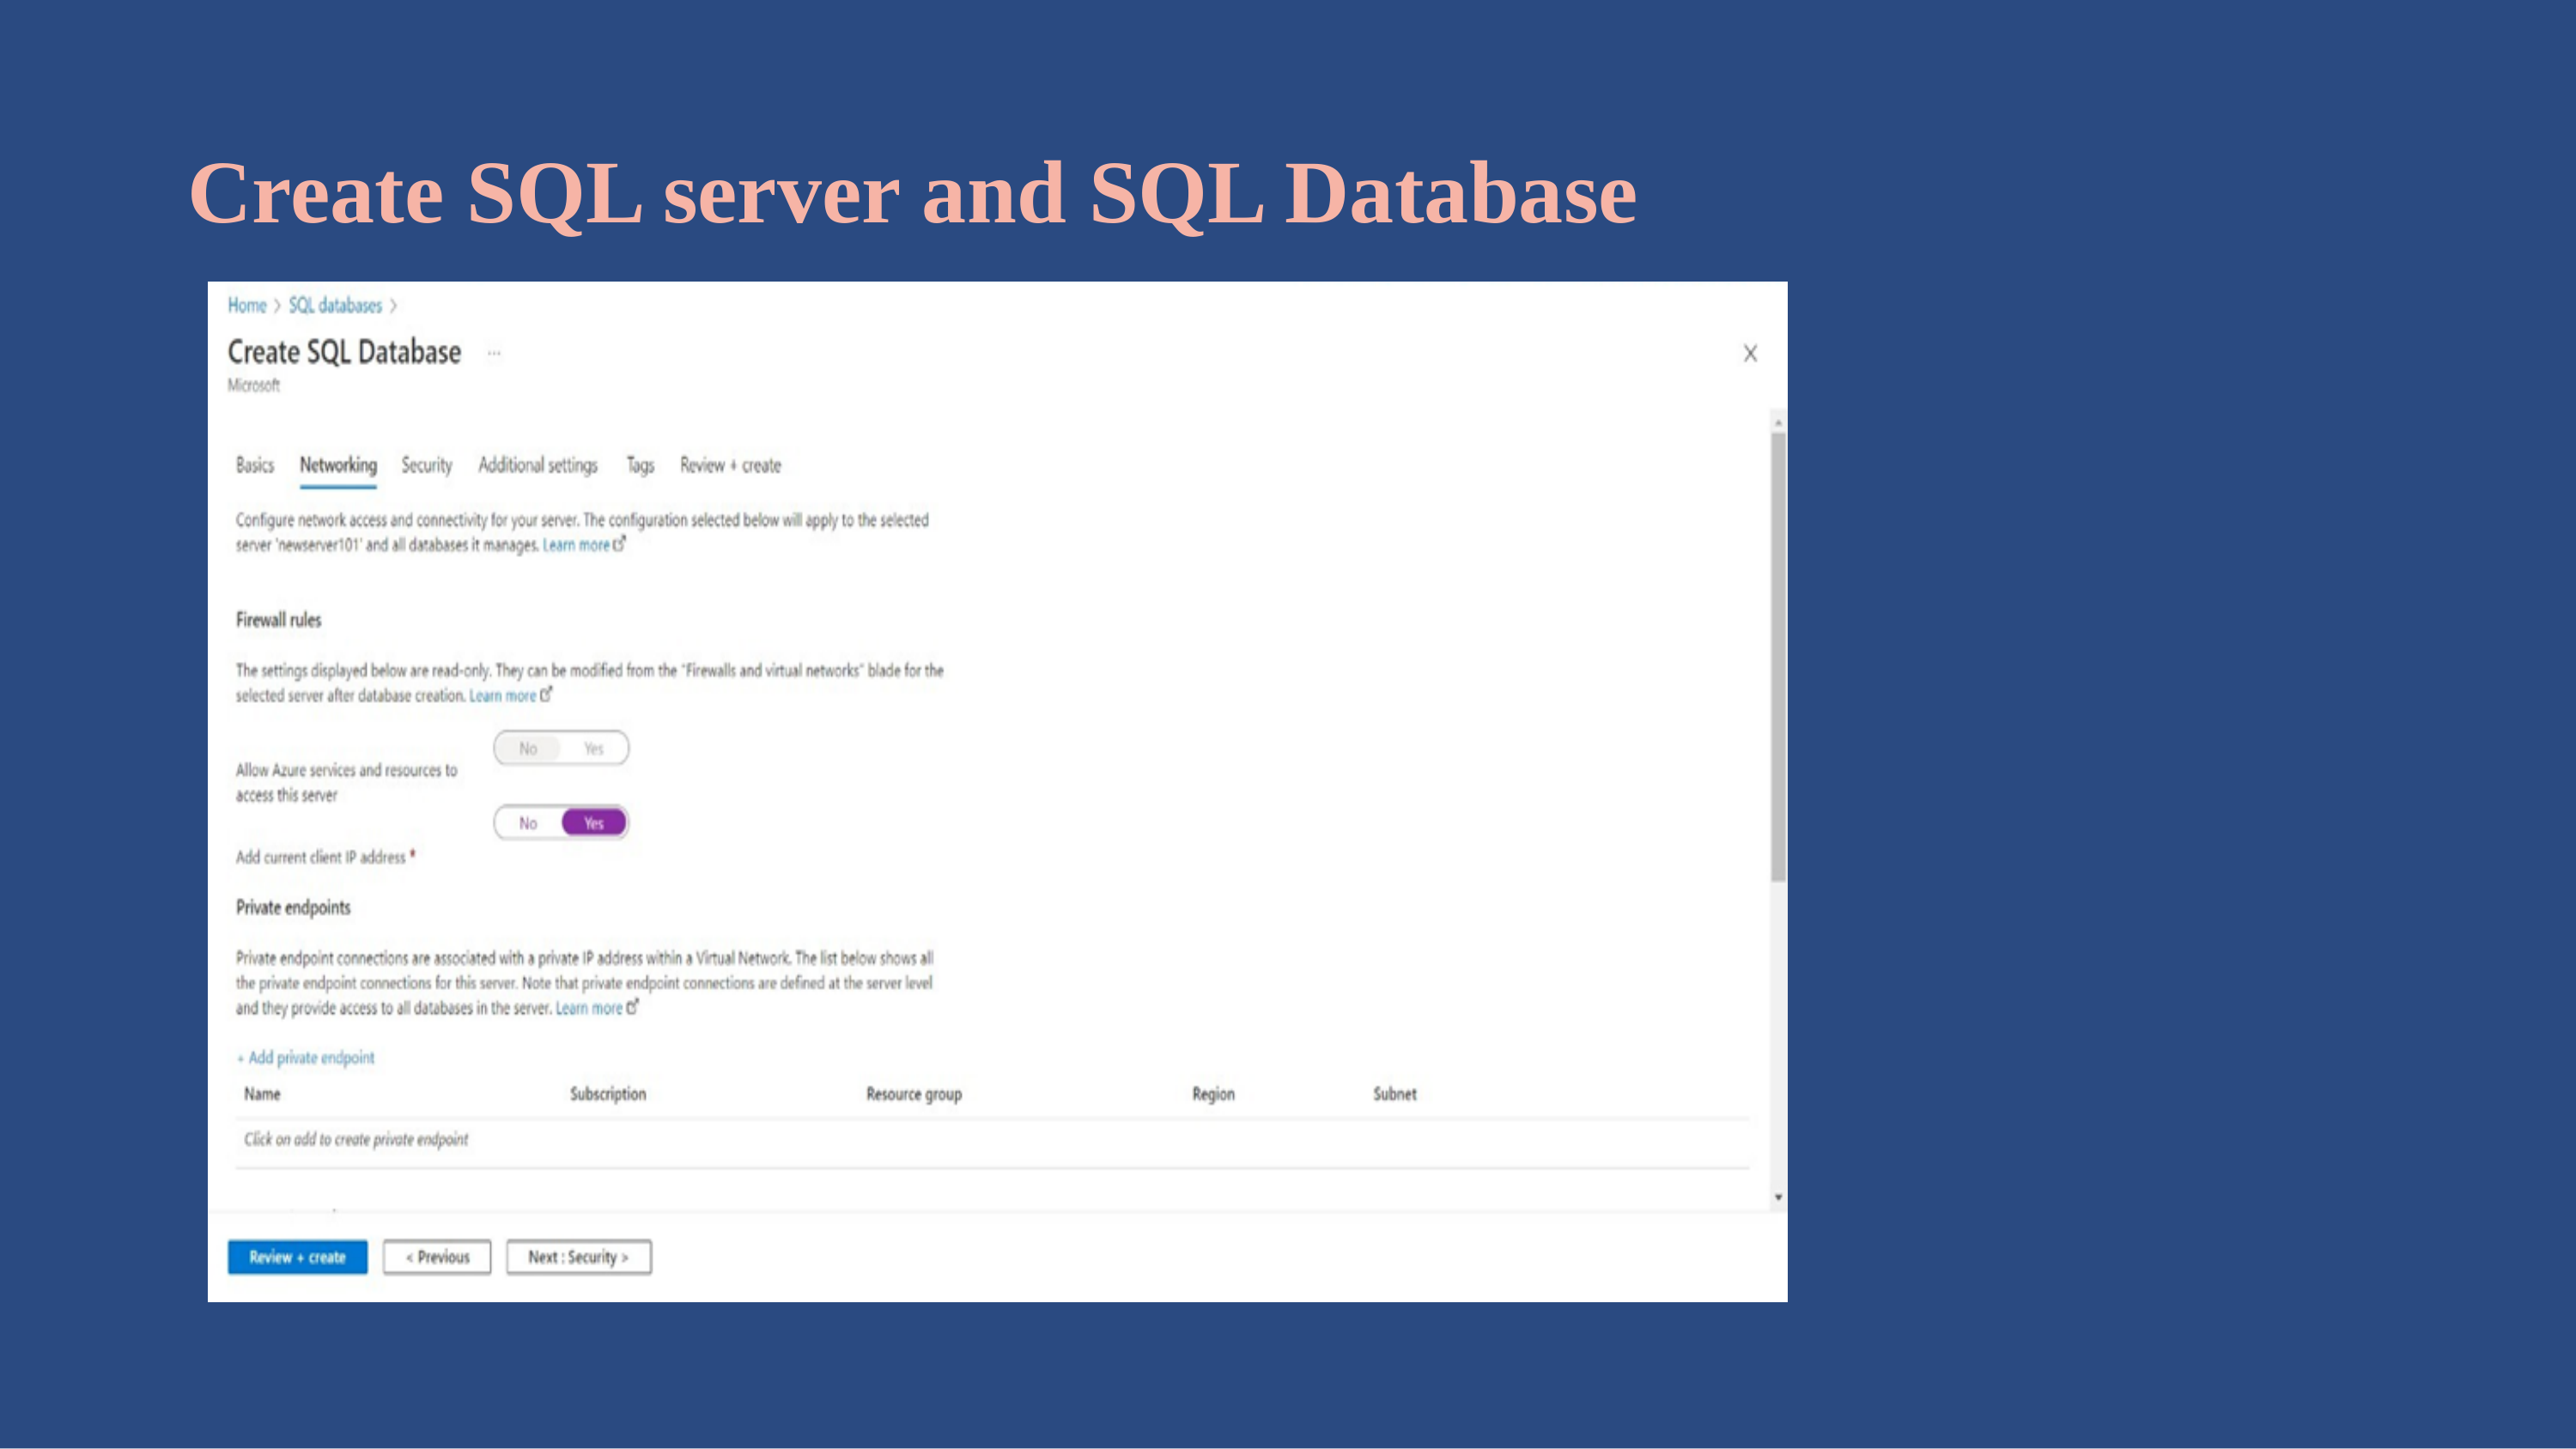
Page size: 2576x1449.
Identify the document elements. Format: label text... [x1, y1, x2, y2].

text_box Create SQL server and SQL Database [187, 112, 2123, 473]
picture [207, 282, 1788, 1302]
